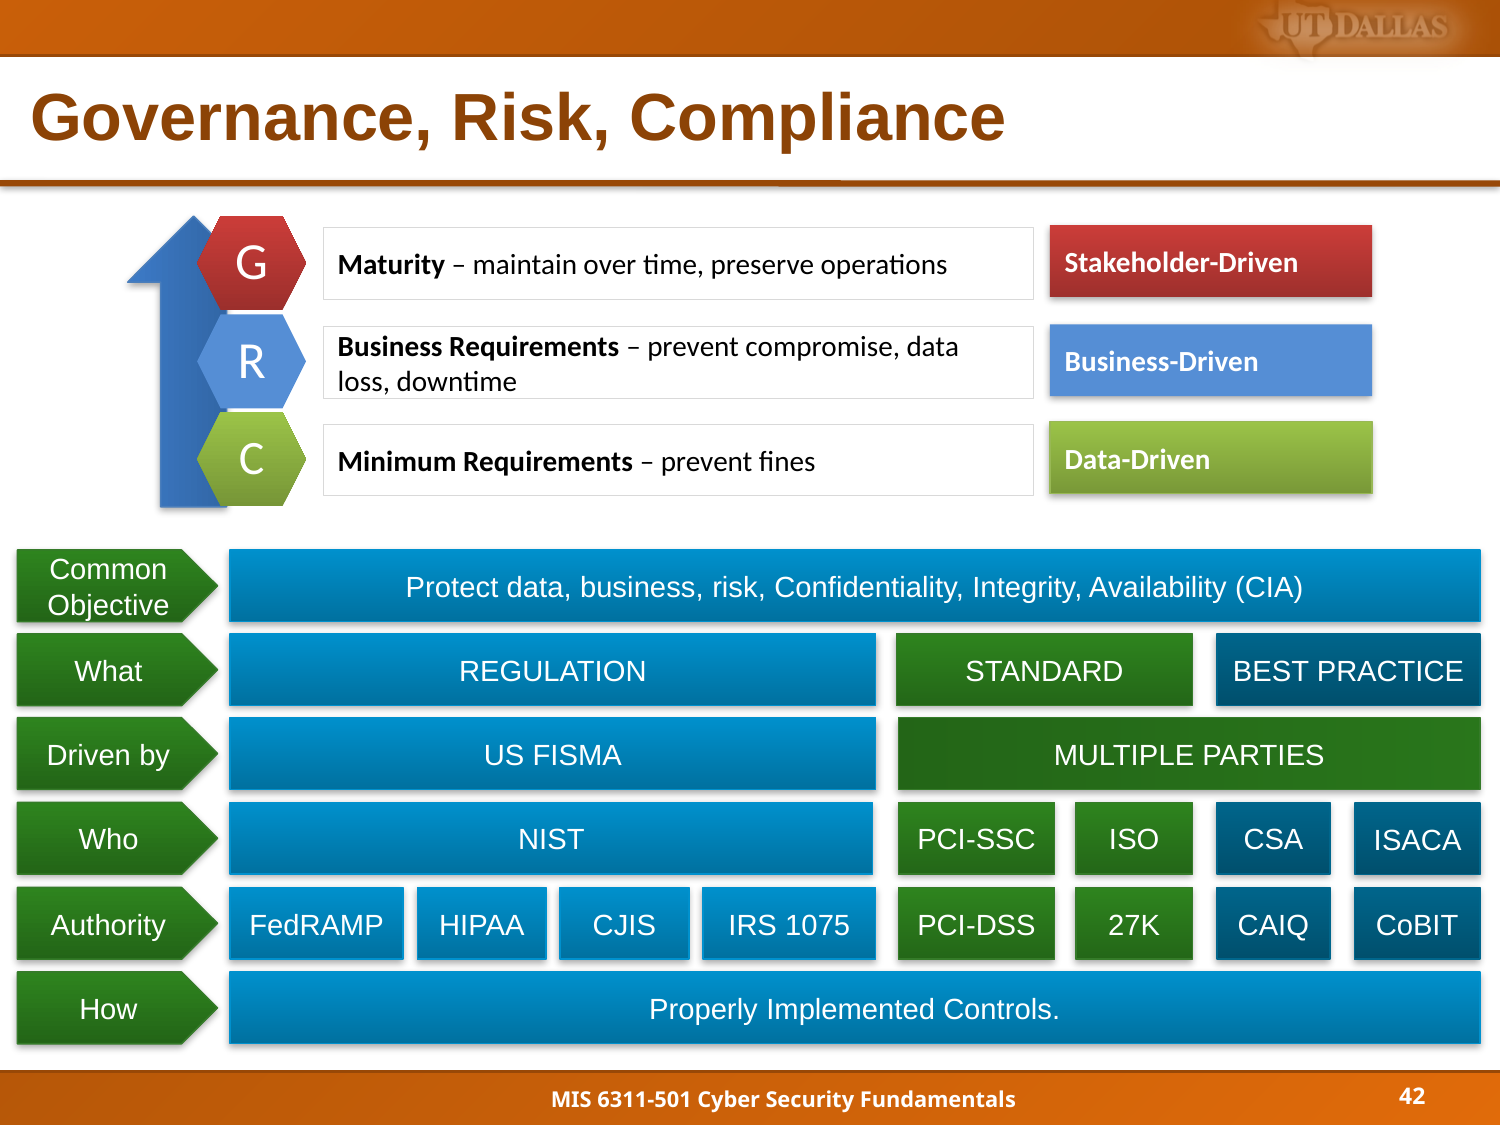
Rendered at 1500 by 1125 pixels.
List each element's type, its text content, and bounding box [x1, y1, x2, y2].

text_box Business Requirements – prevent compromise, data loss, downtime [321, 324, 1035, 400]
text_box PCI-DSS [898, 887, 1055, 960]
text_box Who [17, 802, 218, 875]
picture [1218, 0, 1500, 62]
text_box US FISMA [230, 717, 876, 790]
text_box Common Objective [17, 549, 218, 622]
text_box Protect data, business, risk, Confidentiality, Integrity, Availability (CIA) [230, 549, 1480, 622]
text_box Authority [17, 887, 218, 960]
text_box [196, 314, 307, 409]
text_box PCI-SSC [898, 802, 1055, 875]
text_box Minimum Requirements – prevent fines [321, 422, 1035, 498]
text_box ISACA [1355, 802, 1480, 875]
text_box CJIS [560, 887, 689, 960]
text_box ISO [1075, 802, 1193, 875]
text_box Driven by [17, 717, 218, 790]
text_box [196, 215, 307, 311]
text_box FedRAMP [230, 887, 403, 960]
text_box CSA [1217, 802, 1330, 875]
text_box CoBIT [1354, 887, 1480, 960]
text_box Properly Implemented Controls. [230, 971, 1480, 1044]
text_box REGULATION [230, 633, 876, 706]
text_box CAIQ [1217, 887, 1330, 960]
title Governance, Risk, Compliance [0, 62, 1500, 176]
text_box Stakeholder-Driven [1049, 224, 1373, 297]
text_box IRS 1075 [702, 887, 876, 960]
text_box STANDARD [896, 633, 1193, 706]
text_box MULTIPLE PARTIES [898, 717, 1480, 790]
slide_number 42 [1350, 1076, 1475, 1120]
text_box What [17, 633, 218, 706]
text_box BEST PRACTICE [1217, 633, 1480, 706]
text_box 27K [1075, 887, 1193, 960]
text_box Data-Driven [1049, 421, 1373, 494]
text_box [196, 411, 307, 507]
text_box Maturity – maintain over time, preserve operations [321, 225, 1035, 301]
text_box How [17, 971, 218, 1044]
text_box [126, 215, 195, 508]
text_box HIPAA [417, 887, 547, 960]
text_box NIST [230, 802, 873, 875]
text_box Business-Driven [1049, 324, 1373, 397]
